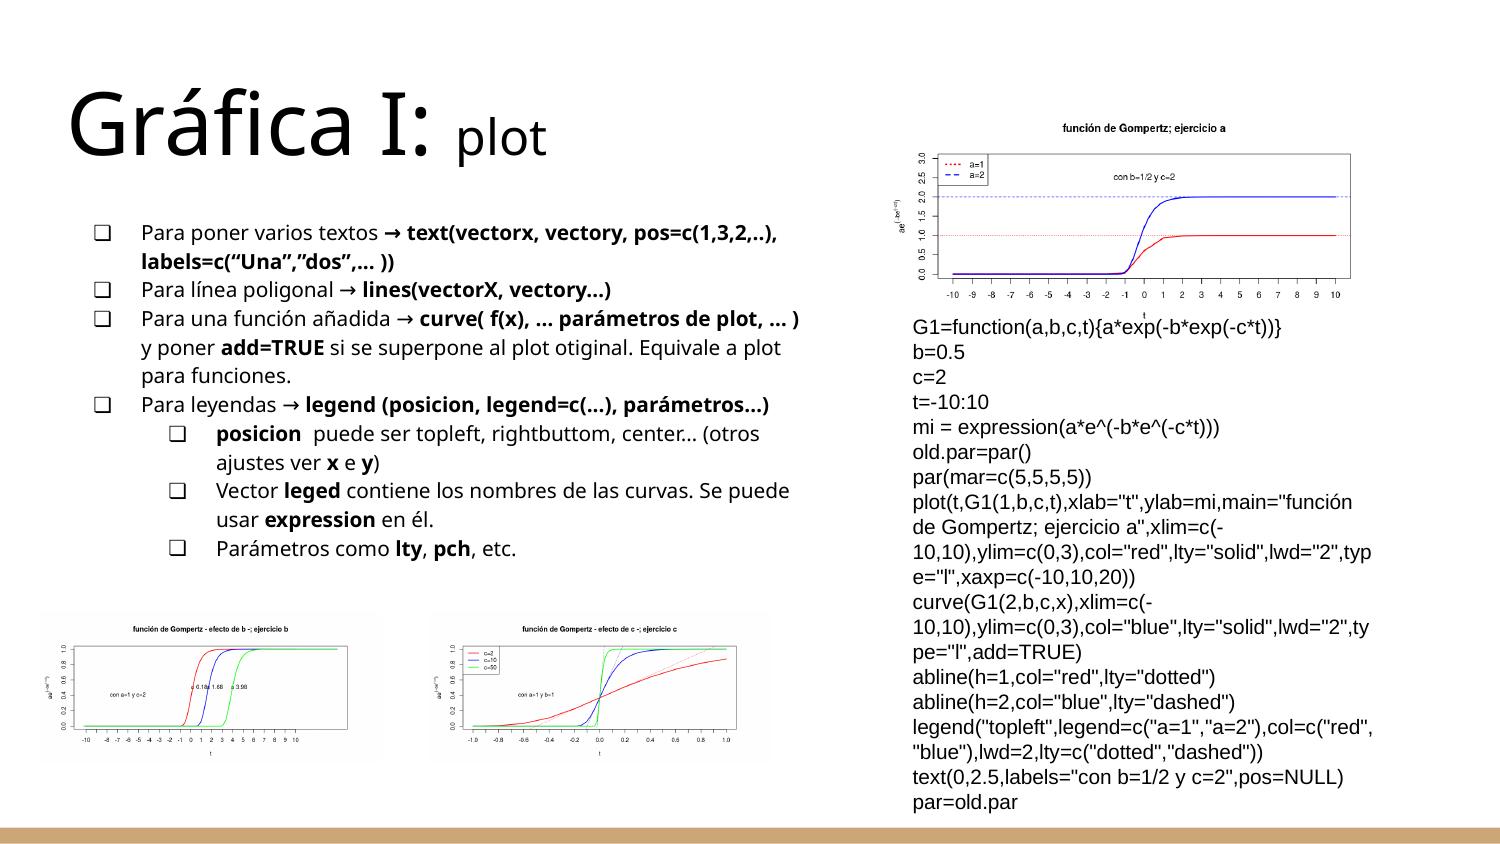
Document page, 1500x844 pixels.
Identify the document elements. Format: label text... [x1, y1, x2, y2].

text_box G1=function(a,b,c,t){a*exp(-b*exp(-c*t))} b=0.5 c=2 t=-10:10 mi = expression(a*e^(-b*e^(-c*t))) old.par=par() par(mar=c(5,5,5,5)) plot(t,G1(1,b,c,t),xlab="t",ylab=mi,main="función de Gompertz; ejercicio a",xlim=c(-10,10),ylim=c(0,3),col="red",lty="solid",lwd="2",type="l",xaxp=c(-10,10,20)) curve(G1(2,b,c,x),xlim=c(-10,10),ylim=c(0,3),col="blue",lty="solid",lwd="2",type="l",add=TRUE) abline(h=1,col="red",lty="dotted") abline(h=2,col="blue",lty="dashed") legend("topleft",legend=c("a=1","a=2"),col=c("red","blue"),lwd=2,lty=c("dotted","dashed")) text(0,2.5,labels="con b=1/2 y c=2",pos=NULL) par=old.par [897, 340, 1390, 810]
picture [428, 611, 771, 764]
picture [884, 101, 1403, 332]
title Gráfica I: plot [51, 51, 1449, 189]
list Para poner varios textos → text(vectorx, vectory, pos=c(1,3,2,..), labels=c(“Una”,”dos”,... )) Para línea poligonal → lines(vectorX, vectory…) Para una función añadida → curve( f(x), … parámetros de plot, … ) y poner add=TRUE si se superpone al plot otiginal. Equivale a plot para funciones. Para leyendas → legend (posicion, legend=c(...), parámetros…) posicion puede ser topleft, rightbuttom, center… (otros ajustes ver x e y) Vector leged contiene los nombres de las curvas. Se puede usar expression en él. Parámetros como lty, pch, etc. [51, 200, 824, 569]
picture [39, 611, 382, 764]
